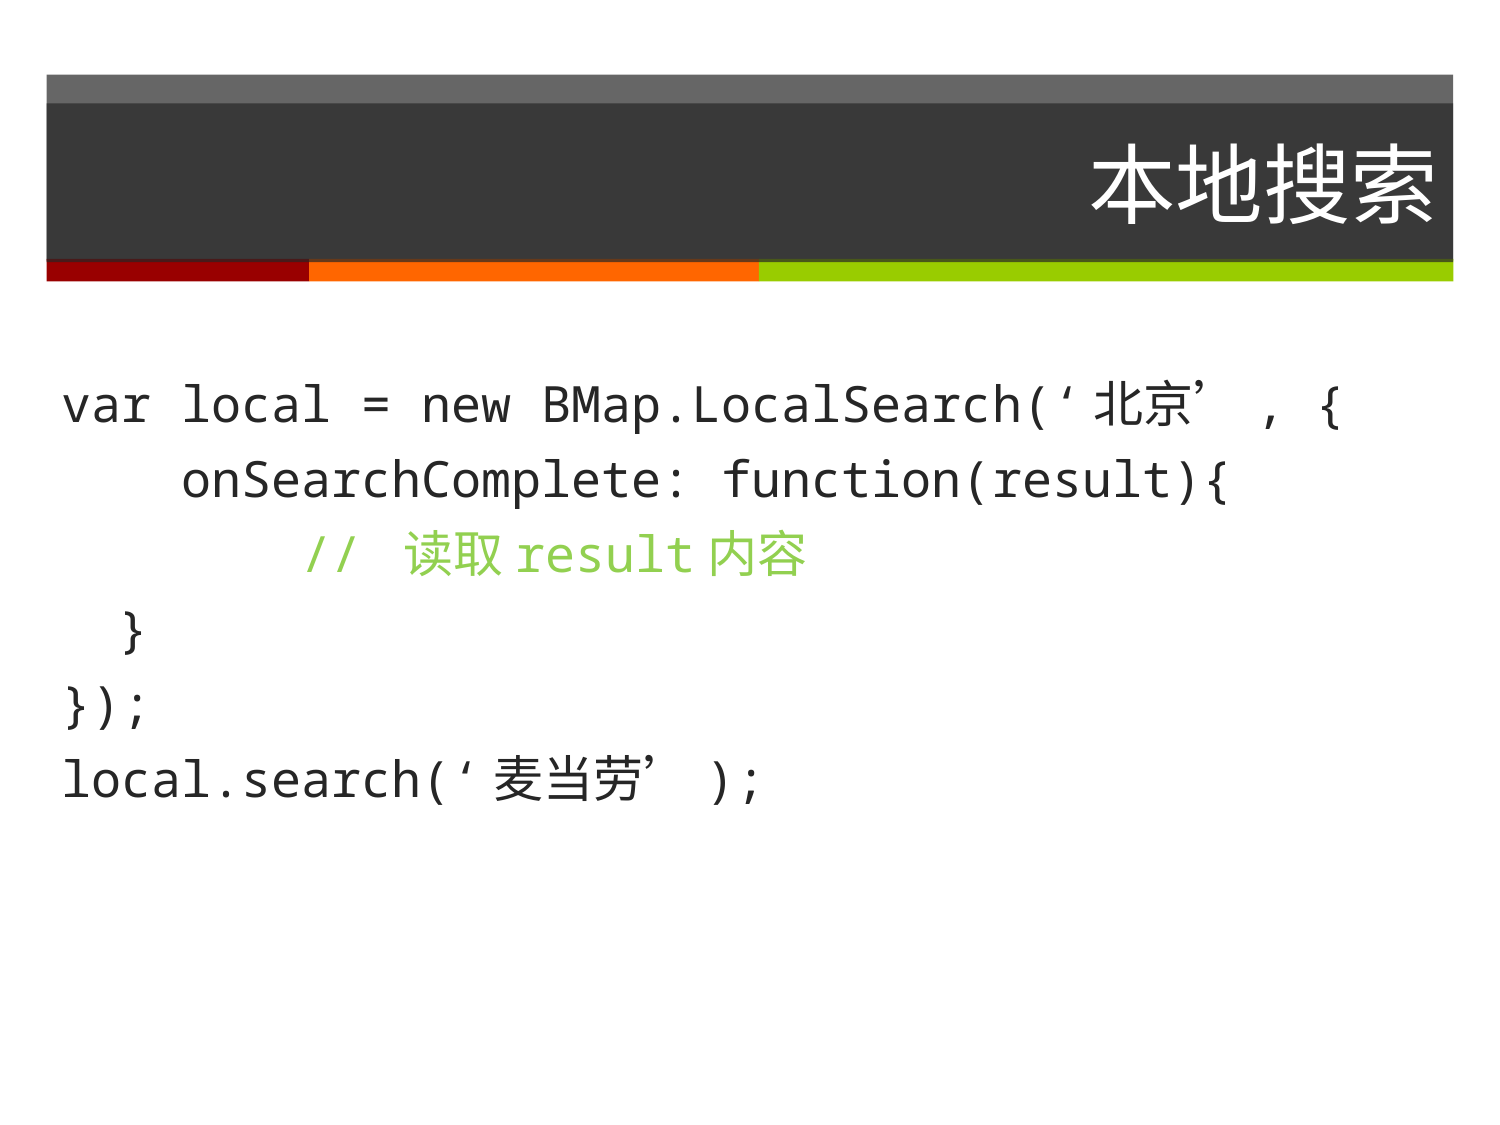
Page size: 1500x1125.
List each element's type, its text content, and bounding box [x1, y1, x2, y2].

title 本地搜索 [46, 103, 1454, 263]
list var local = new BMap.LocalSearch(‘北京’, { onSearchComplete: function(result){ // 读取result内容 } }); local.search(‘麦当劳’); [46, 350, 1454, 1094]
